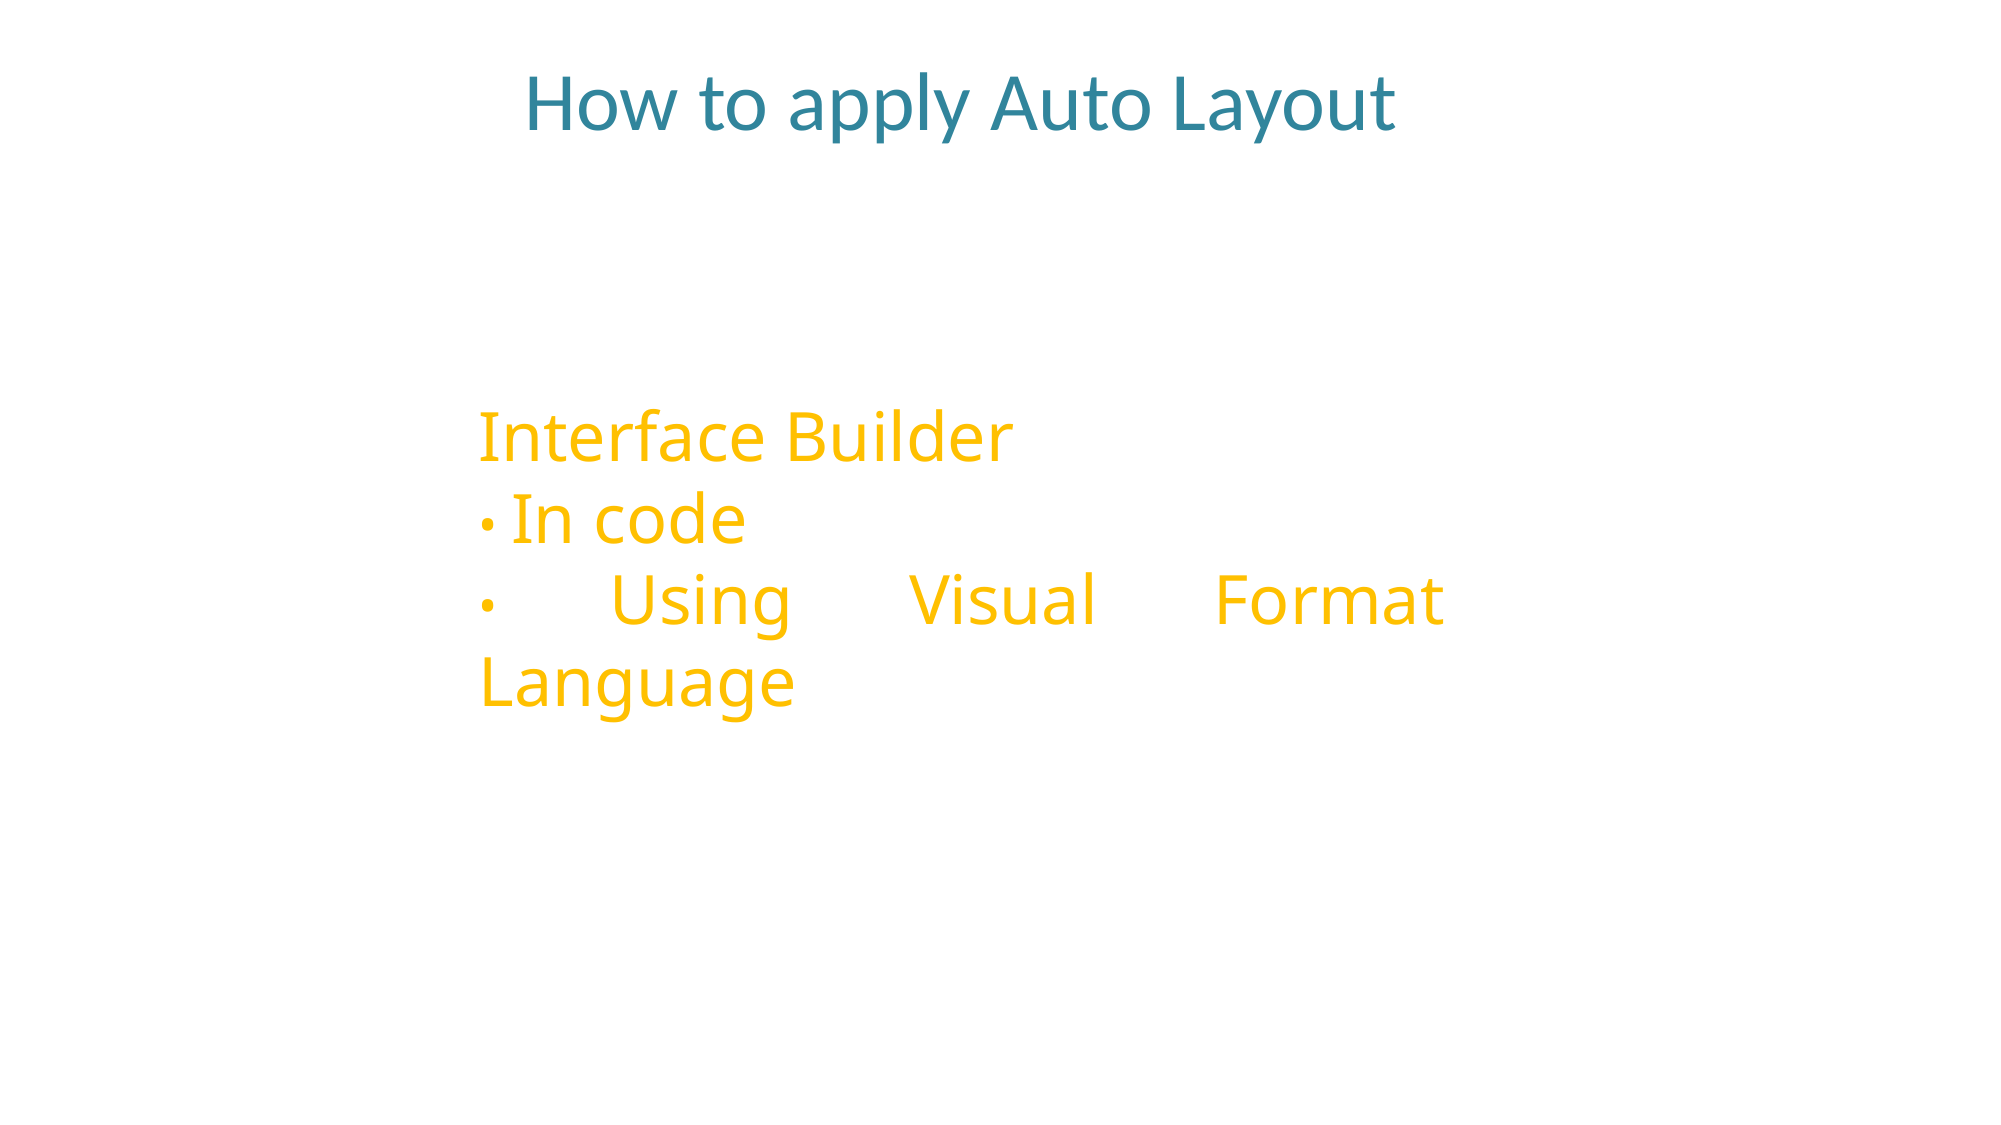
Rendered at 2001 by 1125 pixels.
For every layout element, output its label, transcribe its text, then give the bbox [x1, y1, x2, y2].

text_box How to apply Auto Layout [286, 0, 1637, 195]
text_box Interface Builder • In code • Using Visual Format Language [465, 386, 1458, 629]
